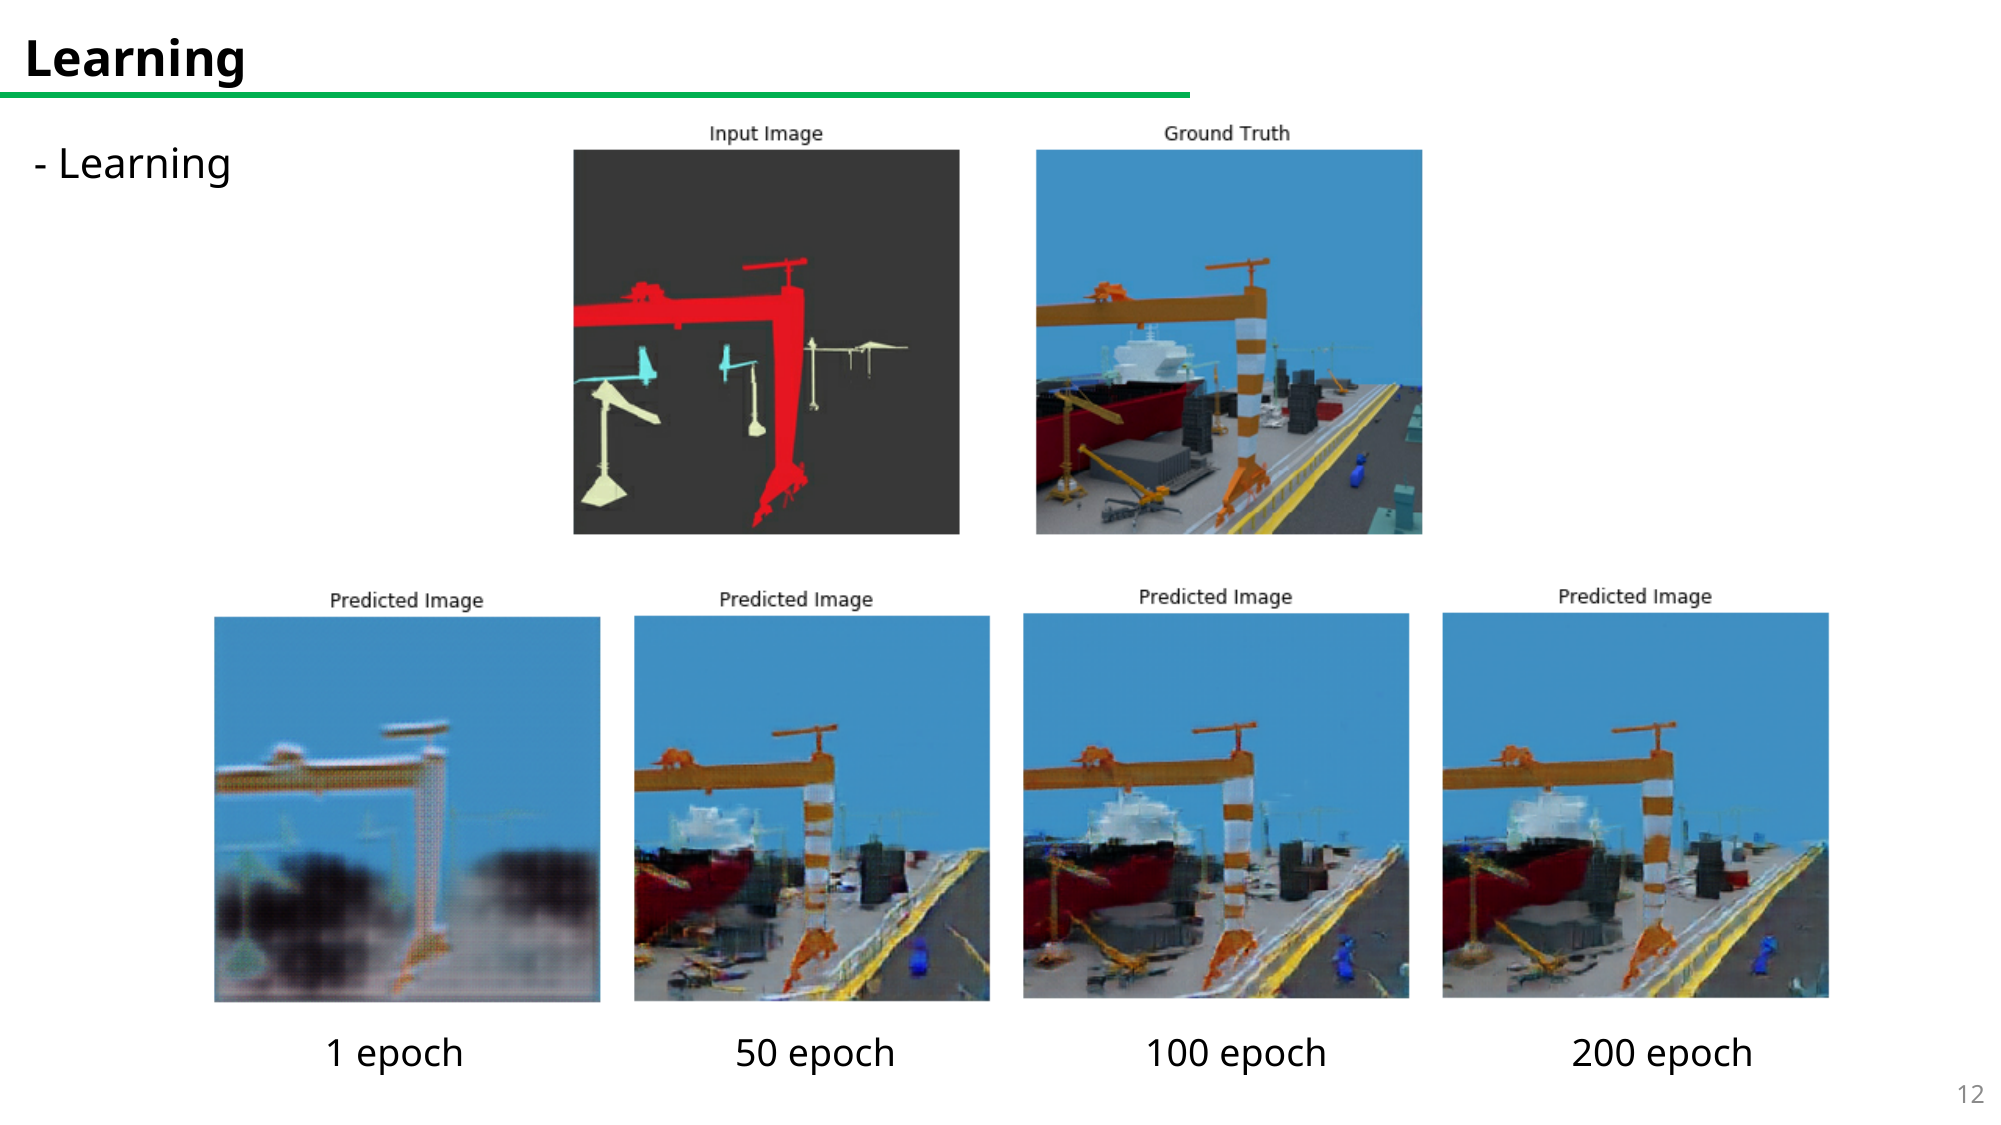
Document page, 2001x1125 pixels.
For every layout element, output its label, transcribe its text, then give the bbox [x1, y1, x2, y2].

text_box 100 epoch [1130, 1022, 1357, 1082]
text_box - Learning [19, 129, 541, 195]
text_box 50 epoch [720, 1028, 920, 1082]
picture [178, 100, 1862, 1037]
text_box 1 epoch [310, 1037, 510, 1082]
text_box 200 epoch [1556, 1031, 1783, 1065]
slide_number 12 [1550, 1065, 2000, 1125]
text_box Learning [9, 19, 1156, 92]
